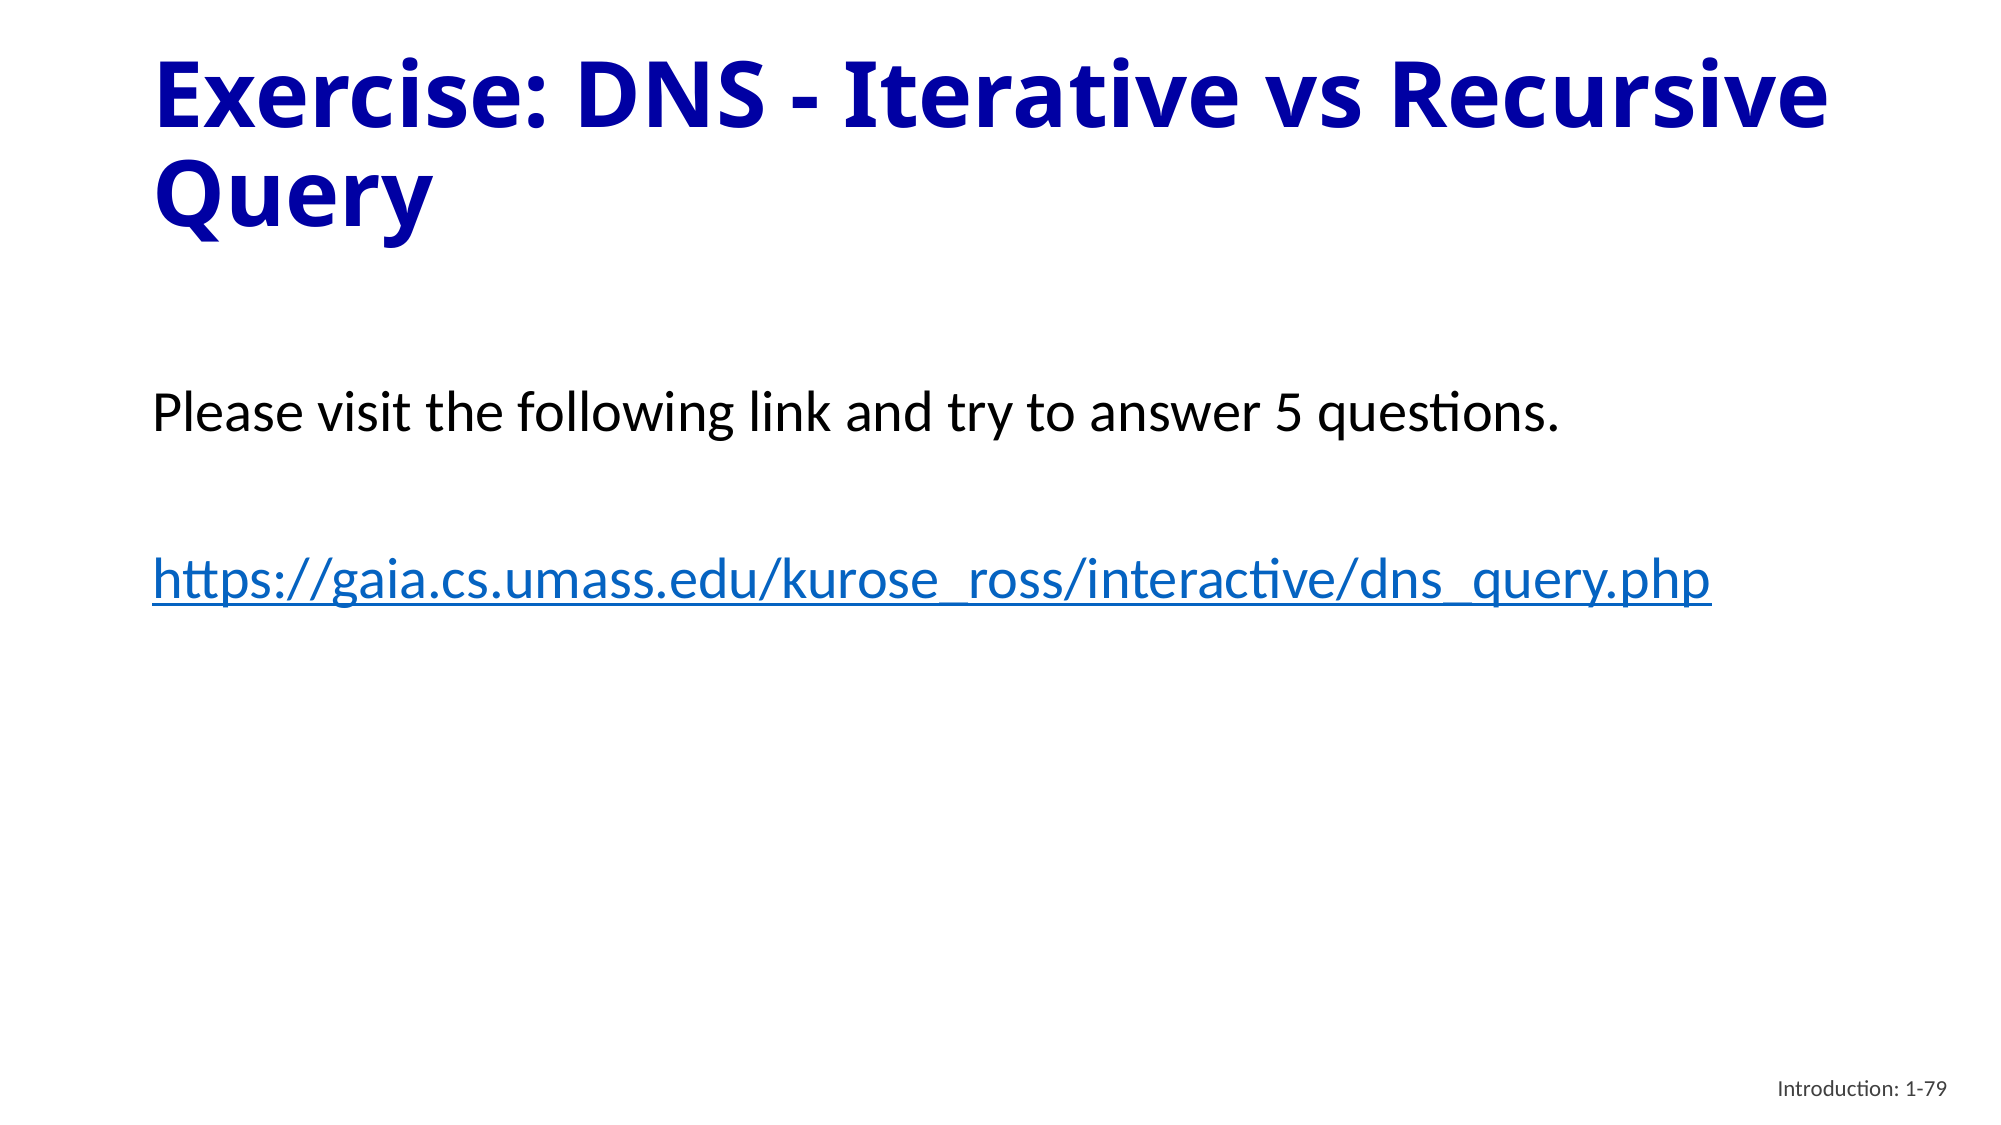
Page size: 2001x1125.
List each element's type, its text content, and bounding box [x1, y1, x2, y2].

title Exercise: DNS - Iterative vs Recursive Query [137, 74, 1863, 221]
slide_number Introduction: 1-79 [1512, 1056, 1963, 1117]
list Please visit the following link and try to answer 5 questions. https://gaia.cs.umass.edu/kurose_ross/interactive/dns_query.php [137, 282, 1863, 997]
